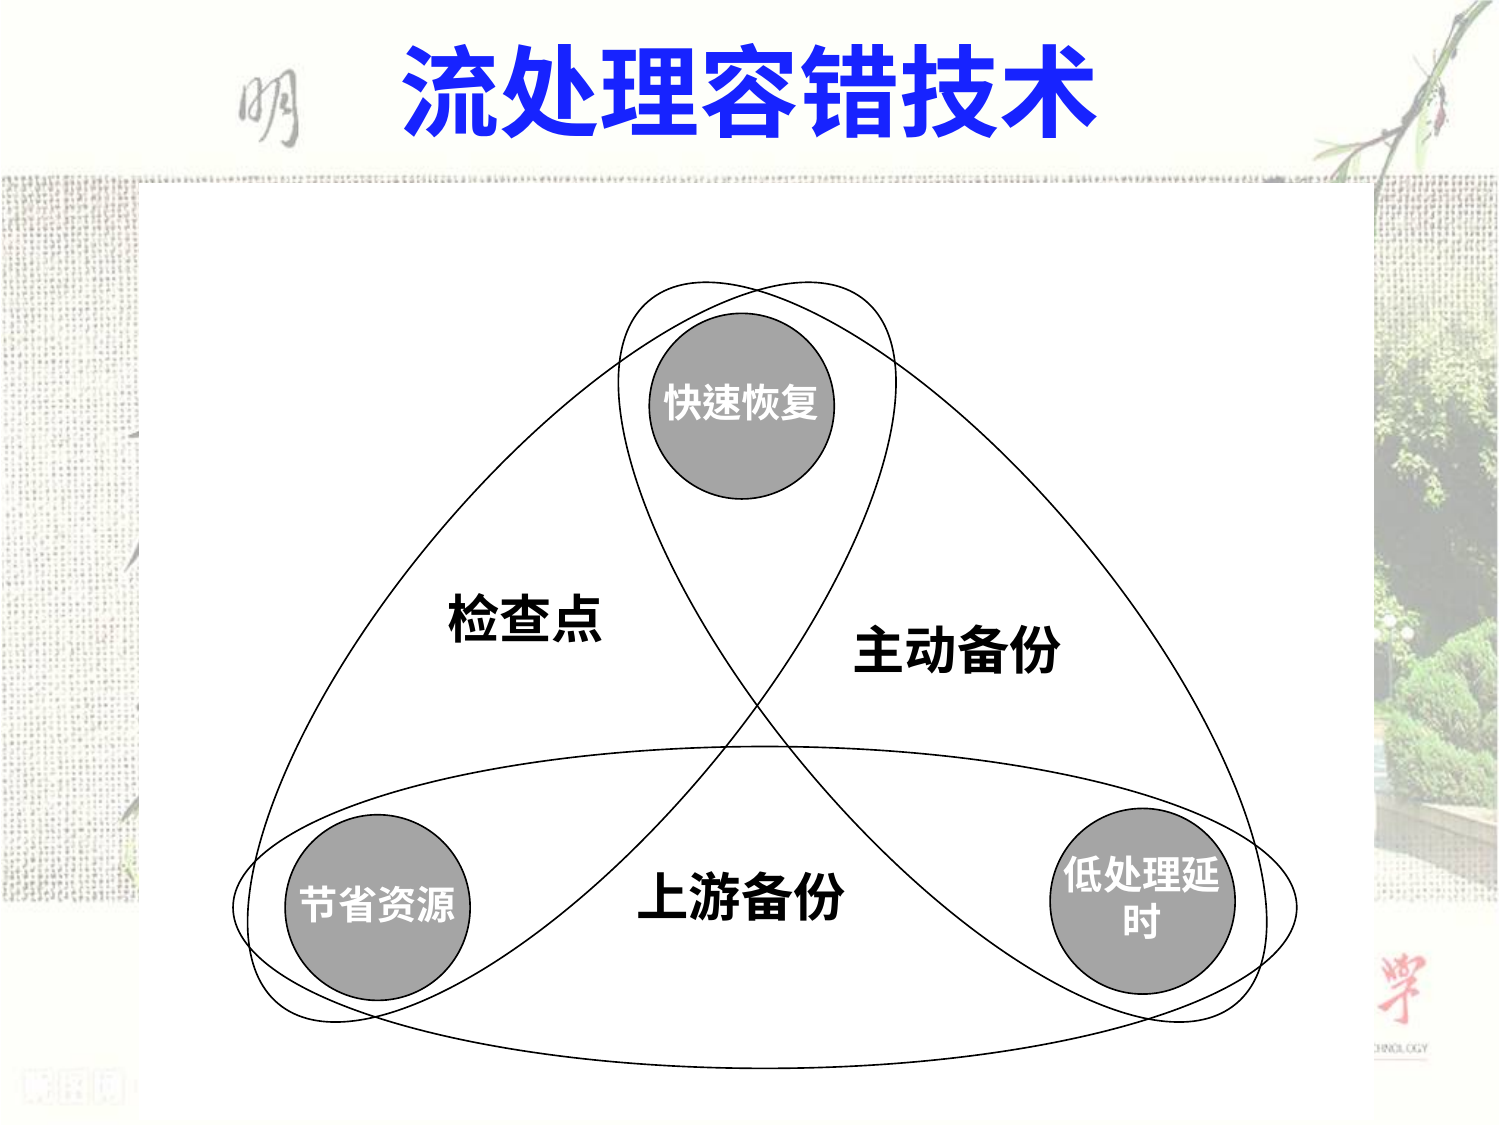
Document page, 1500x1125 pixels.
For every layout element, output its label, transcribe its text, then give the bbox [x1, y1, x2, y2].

title 流处理容错技术 [0, 0, 1500, 183]
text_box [138, 182, 1374, 1120]
picture [1, 183, 1499, 1125]
